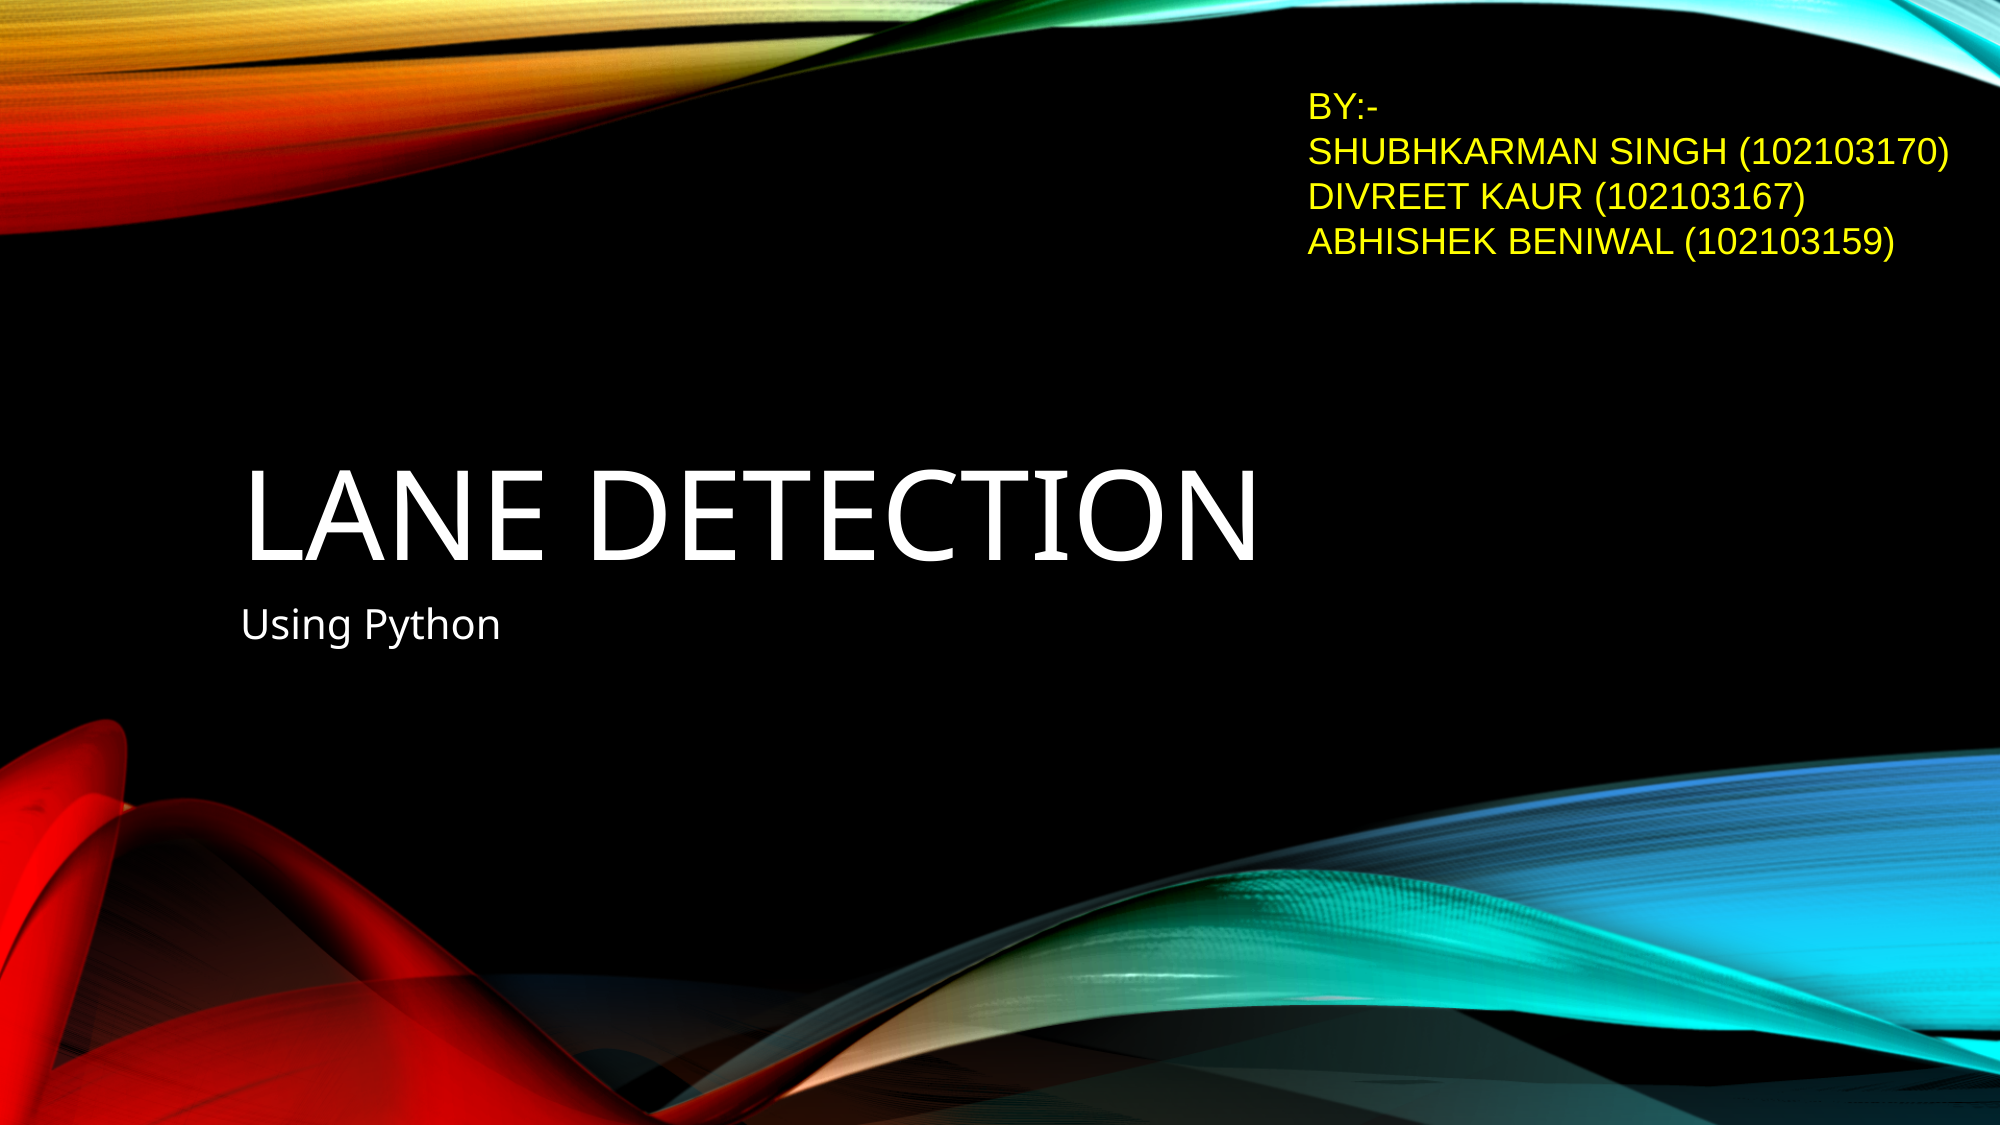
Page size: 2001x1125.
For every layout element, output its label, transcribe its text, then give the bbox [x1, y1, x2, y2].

picture [0, 0, 2000, 237]
title LANE DETECTION [225, 295, 1775, 595]
picture [0, 717, 2000, 1125]
subtitle Using Python [225, 595, 1775, 709]
text_box BY:- SHUBHKARMAN SINGH (102103170) DIVREET KAUR (102103167) ABHISHEK BENIWAL (102103159) [1292, 74, 2000, 270]
